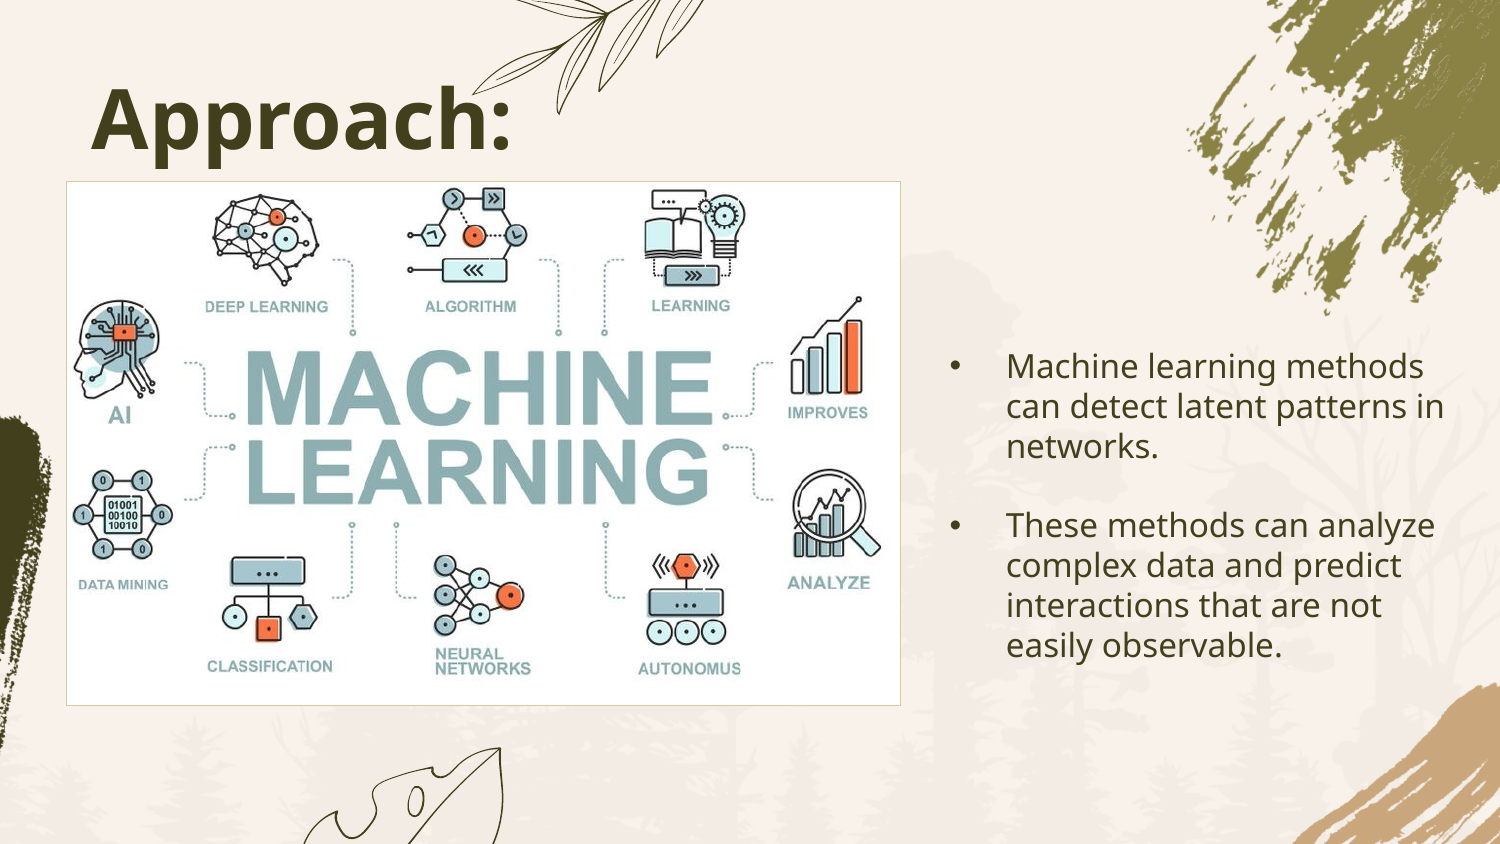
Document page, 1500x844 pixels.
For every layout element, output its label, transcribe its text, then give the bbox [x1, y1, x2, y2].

picture [1274, 642, 1500, 844]
picture [0, 180, 901, 844]
picture [1077, 0, 1500, 330]
subtitle Machine learning methods can detect latent patterns in networks. These methods can analyze complex data and predict interactions that are not easily observable. [934, 330, 1475, 706]
title Approach: [76, 46, 603, 179]
